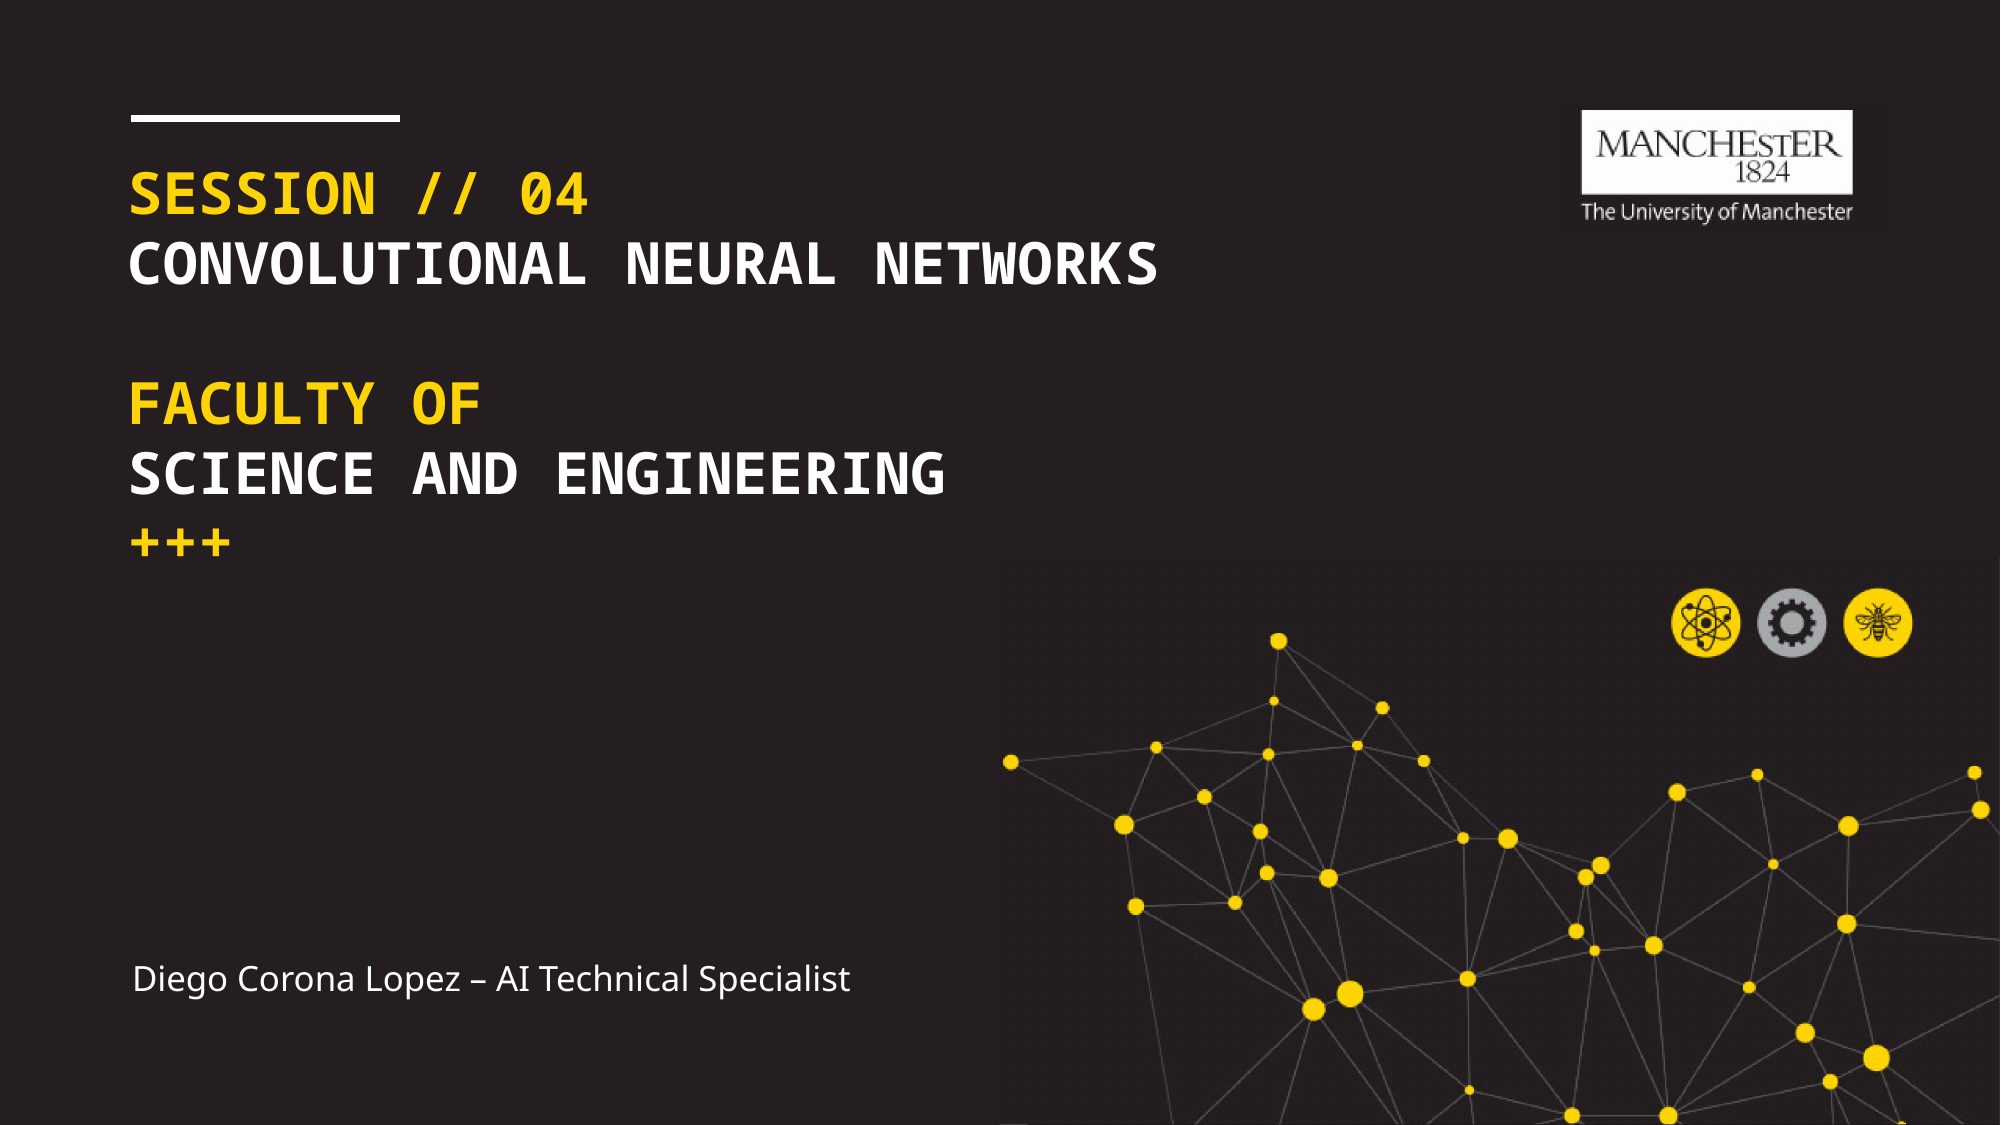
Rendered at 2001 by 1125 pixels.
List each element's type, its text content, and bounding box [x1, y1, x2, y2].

title Session // 04 CONVOLUTIONAL NEURAL NETWORKS FACULTY OF SCIENCE AND ENGINEERING +++ [112, 149, 1240, 747]
subtitle Diego Corona Lopez – AI Technical Specialist [117, 912, 880, 1007]
picture [1561, 103, 1888, 238]
picture [999, 557, 2000, 1125]
